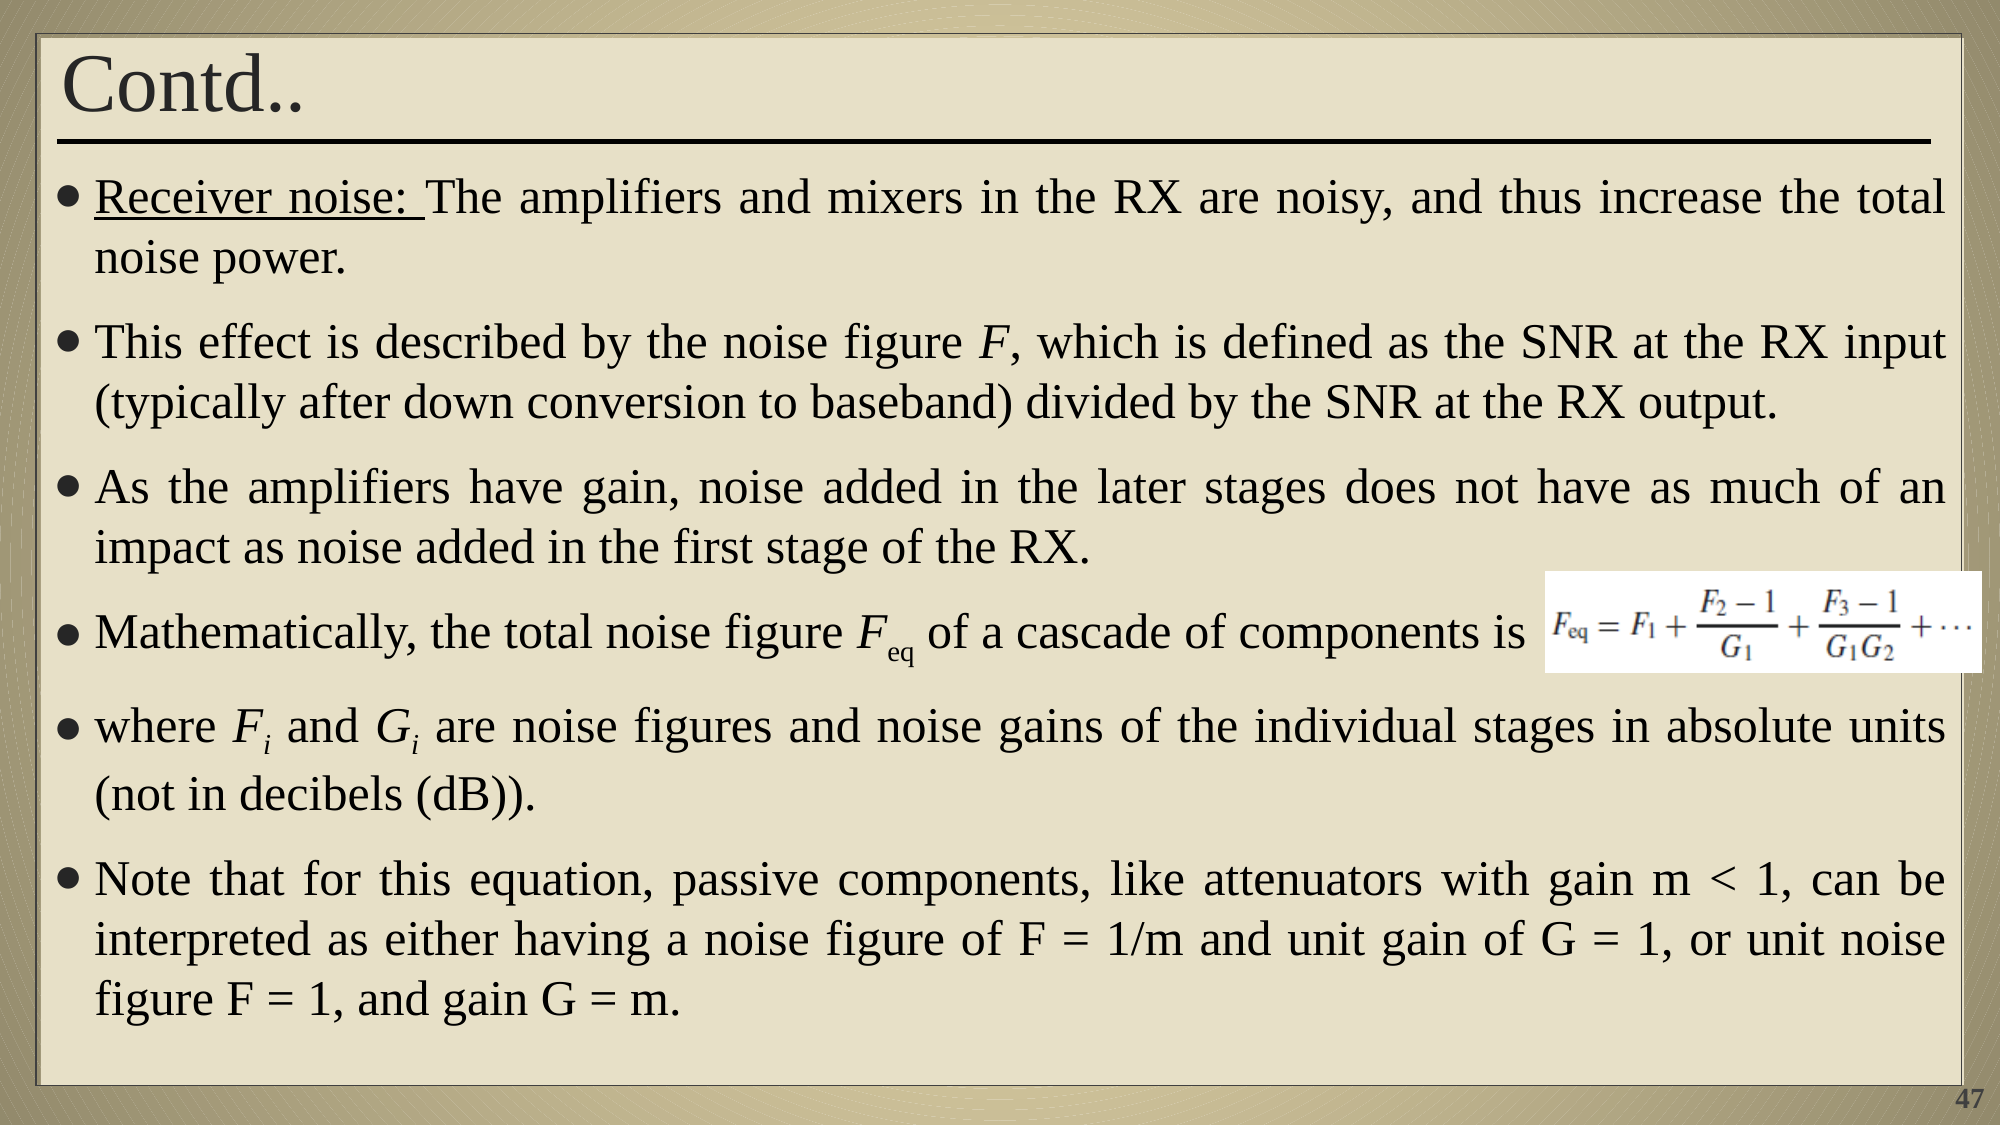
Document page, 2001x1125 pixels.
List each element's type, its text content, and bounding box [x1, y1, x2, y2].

list Receiver noise: The amplifiers and mixers in the RX are noisy, and thus increase the total noise power. This effect is described by the noise figure F, which is defined as the SNR at the RX input (typically after down conversion to baseband) divided by the SNR at the RX output. As the amplifiers have gain, noise added in the later stages does not have as much of an impact as noise added in the first stage of the RX. Mathematically, the total noise figure Feq of a cascade of components is where Fi and Gi are noise figures and noise gains of the individual stages in absolute units (not in decibels (dB)). Note that for this equation, passive components, like attenuators with gain m < 1, can be interpreted as either having a noise figure of F = 1/m and unit gain of G = 1, or unit noise figure F = 1, and gain G = m. [38, 156, 1963, 1080]
picture [1545, 571, 1982, 673]
title Contd.. [46, 36, 1921, 133]
slide_number 47 [1760, 1079, 2000, 1122]
